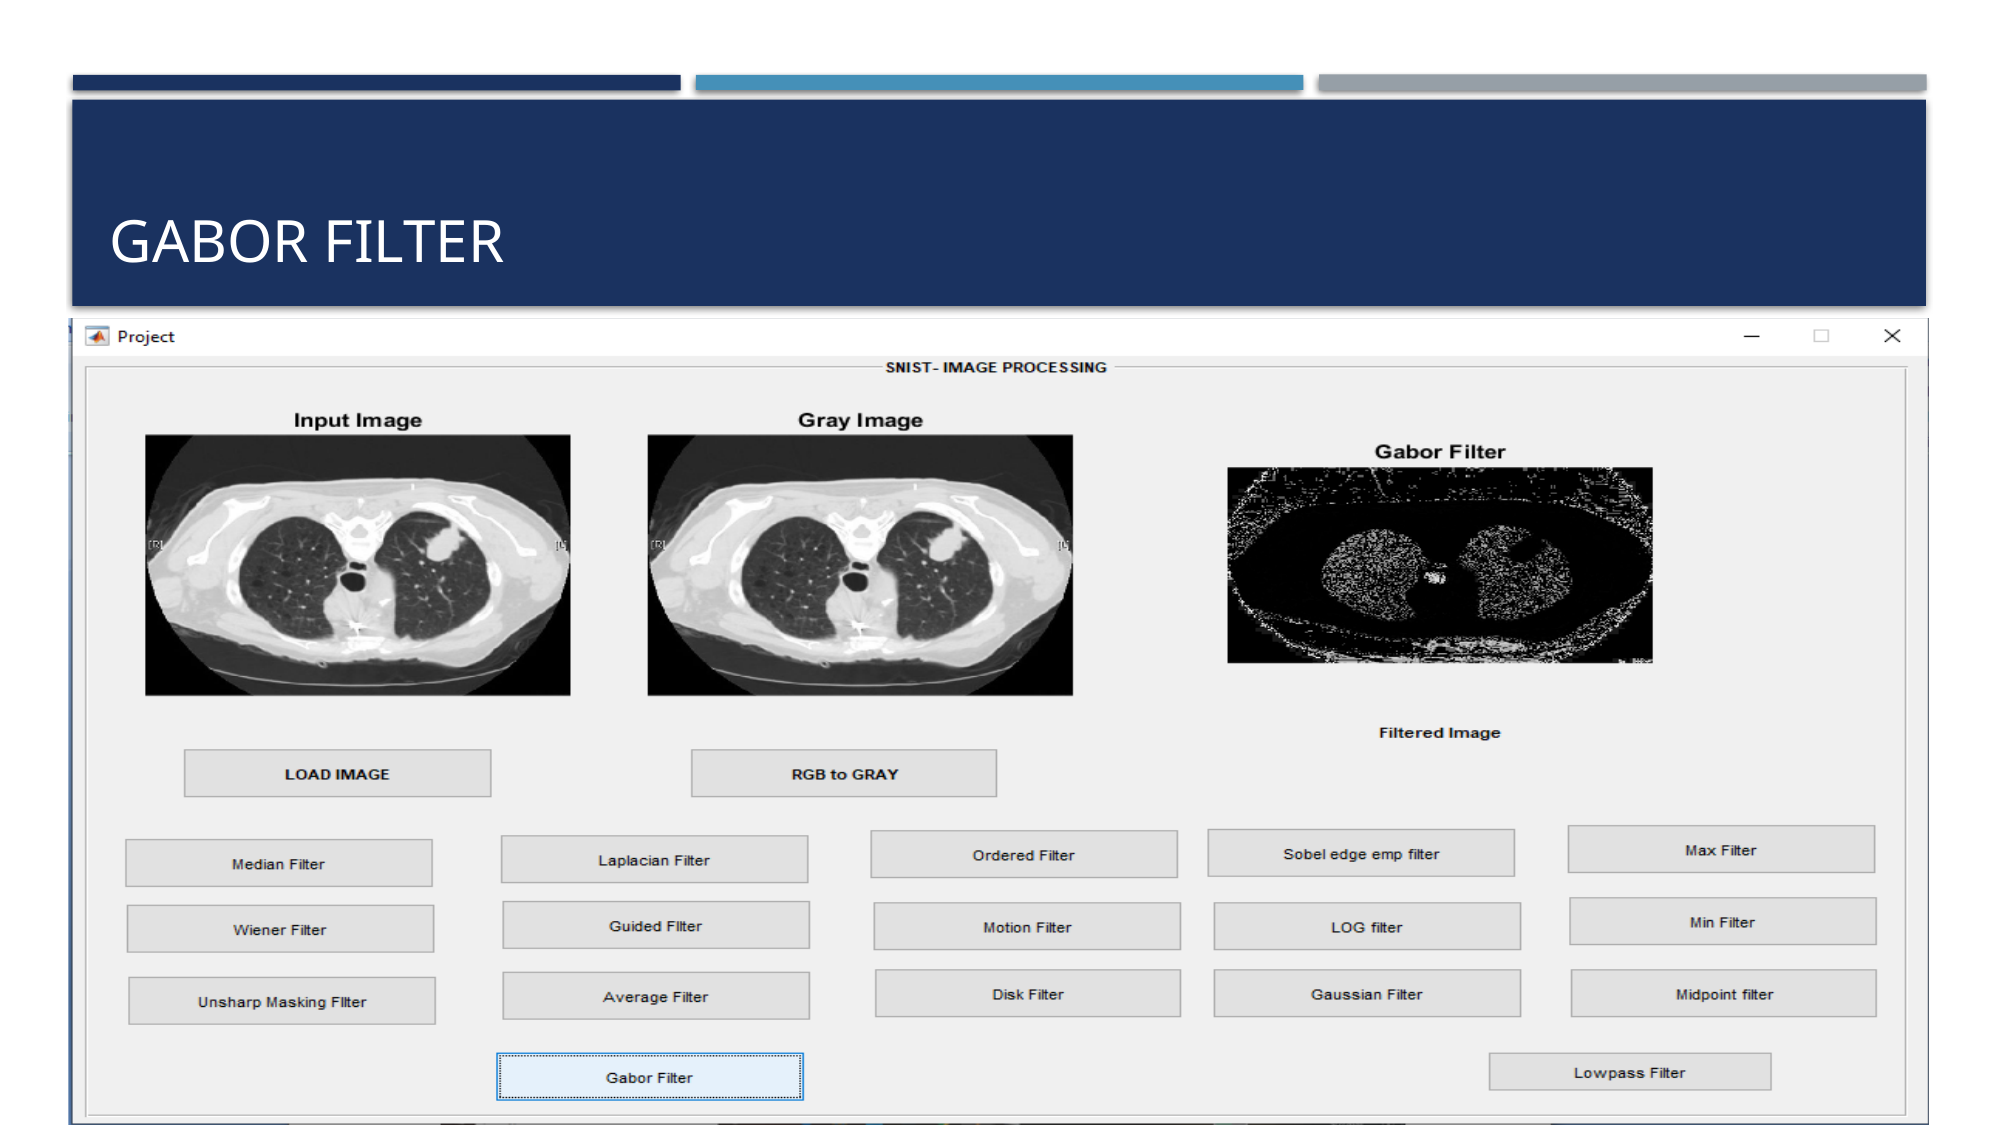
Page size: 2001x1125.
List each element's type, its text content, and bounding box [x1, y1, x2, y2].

picture [67, 317, 1930, 1125]
title Gabor filter [94, 119, 1904, 282]
